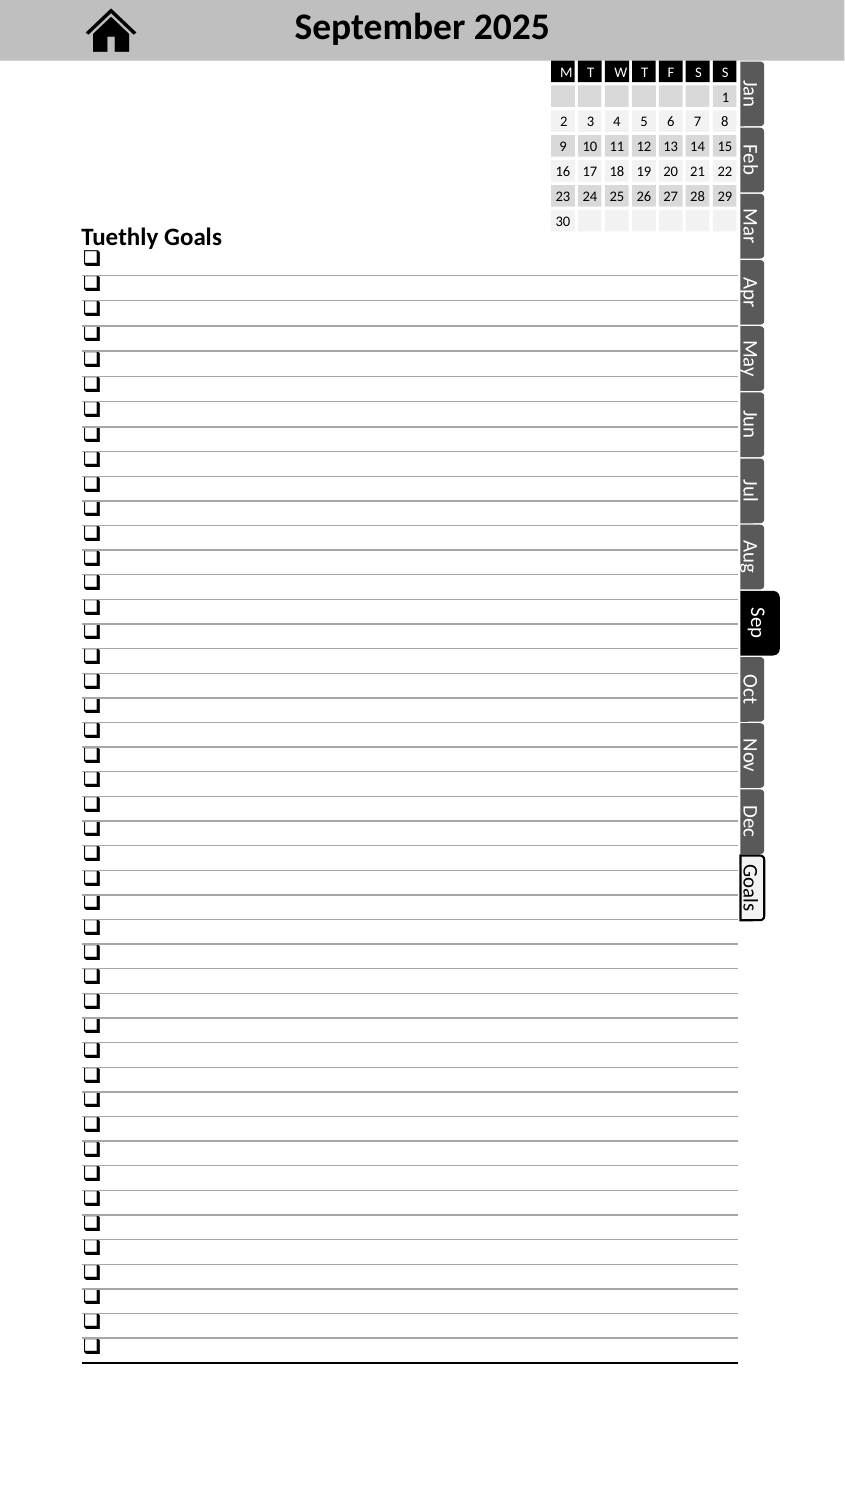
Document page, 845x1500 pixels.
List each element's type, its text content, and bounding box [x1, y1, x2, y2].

text_box Nov [739, 722, 766, 789]
list September 2025 [190, 0, 655, 61]
text_box Jul [739, 457, 766, 524]
picture [82, 1, 140, 59]
text_box Aug [739, 523, 766, 589]
text_box Jan [739, 60, 766, 127]
text_box Oct [739, 656, 766, 722]
text_box Feb [739, 126, 766, 193]
text_box Jun [739, 391, 766, 458]
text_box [551, 60, 737, 232]
text_box May [739, 325, 766, 392]
text_box Sep [739, 589, 781, 657]
text_box Apr [739, 258, 766, 325]
text_box Dec [739, 788, 766, 855]
text_box Goals [739, 854, 766, 922]
text_box Mar [739, 192, 766, 259]
